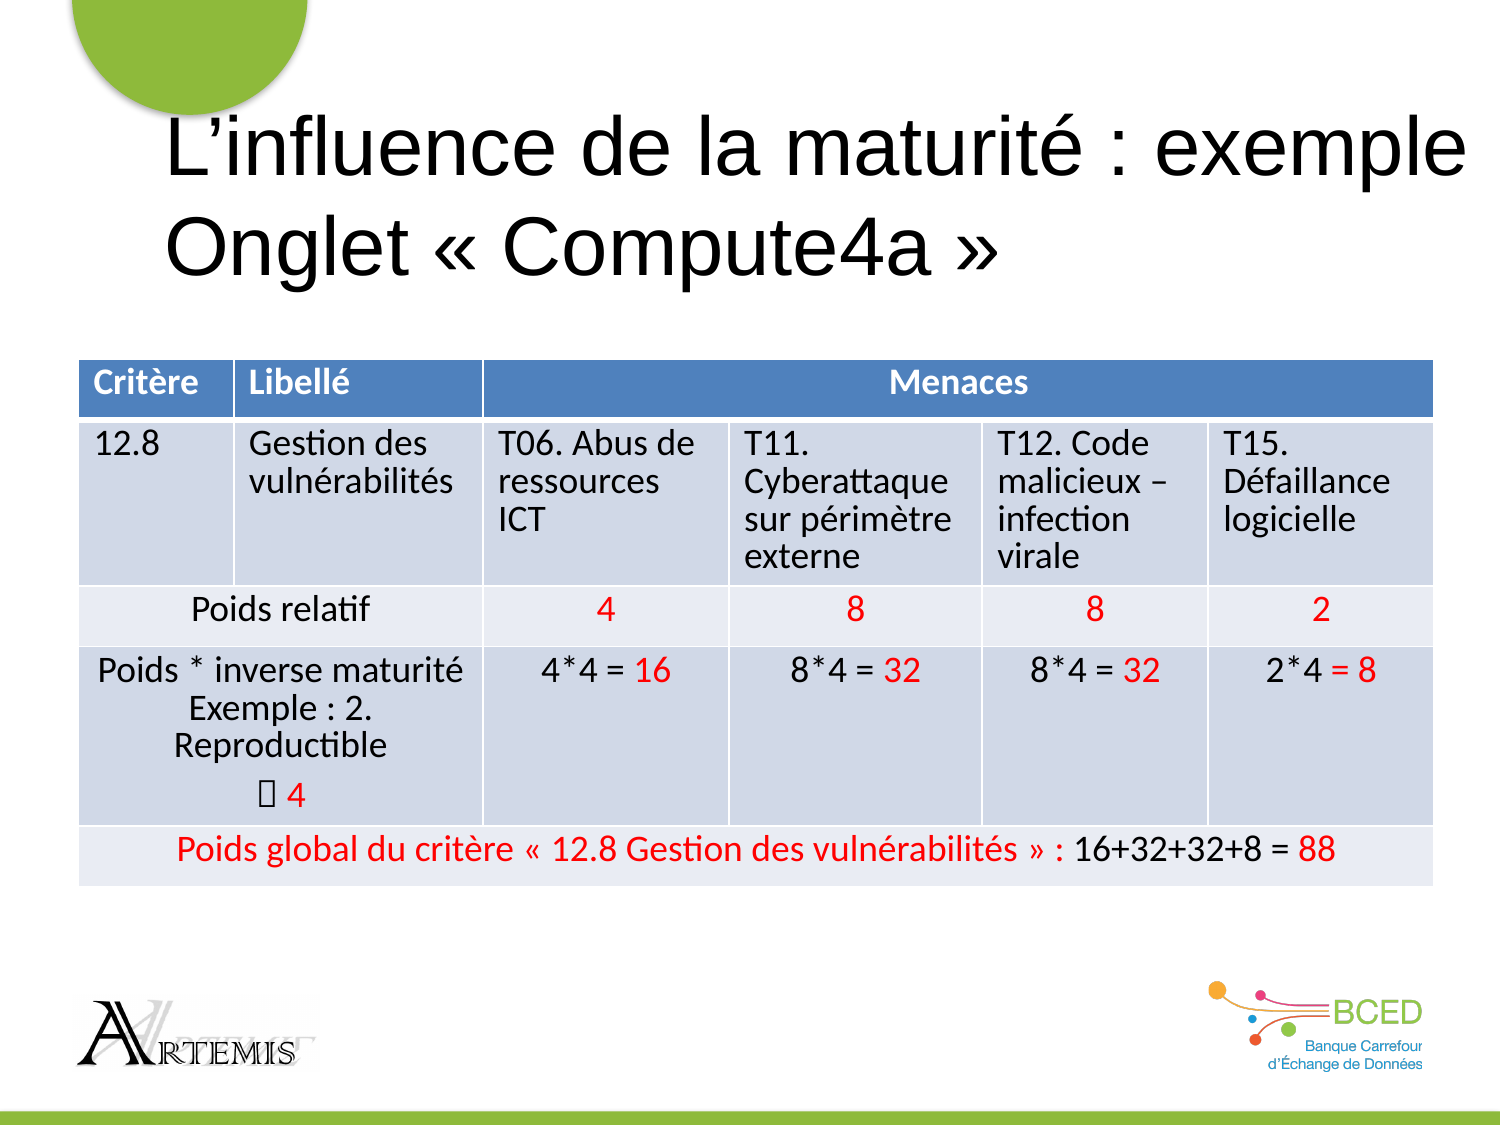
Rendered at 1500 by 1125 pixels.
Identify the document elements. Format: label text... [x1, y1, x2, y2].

table_header Critère [79, 360, 233, 417]
table_header Menaces [484, 360, 1433, 417]
table_cell 8*4 = 32 [983, 647, 1207, 825]
table_cell T15. Défaillance logicielle [1209, 423, 1433, 585]
table_cell 4 [484, 587, 728, 646]
table_cell 2*4 = 8 [1209, 647, 1433, 825]
table_cell 12.8 [79, 423, 233, 585]
table_cell T12. Code malicieux – infection virale [983, 423, 1207, 585]
table_cell Poids global du critère « 12.8 Gestion des vulnérabilités » : 16+32+32+8 = 88 [79, 827, 1433, 886]
title L’influence de la maturité : exemple Onglet « Compute4a » [164, 133, 1481, 292]
table_cell 2 [1209, 587, 1433, 646]
table_cell 8 [983, 587, 1207, 646]
table_header Libellé [235, 360, 482, 417]
table_cell 8 [730, 587, 981, 646]
table_cell Poids relatif [79, 587, 482, 646]
table_cell Poids * inverse maturité Exemple : 2. Reproductible  4 [79, 647, 482, 825]
picture [72, 994, 320, 1072]
table_cell 8*4 = 32 [730, 647, 981, 825]
table_cell T06. Abus de ressources ICT [484, 423, 728, 585]
table_cell T11. Cyberattaque sur périmètre externe [730, 423, 981, 585]
table_cell 4*4 = 16 [484, 647, 728, 825]
table_cell Gestion des vulnérabilités [235, 423, 482, 585]
